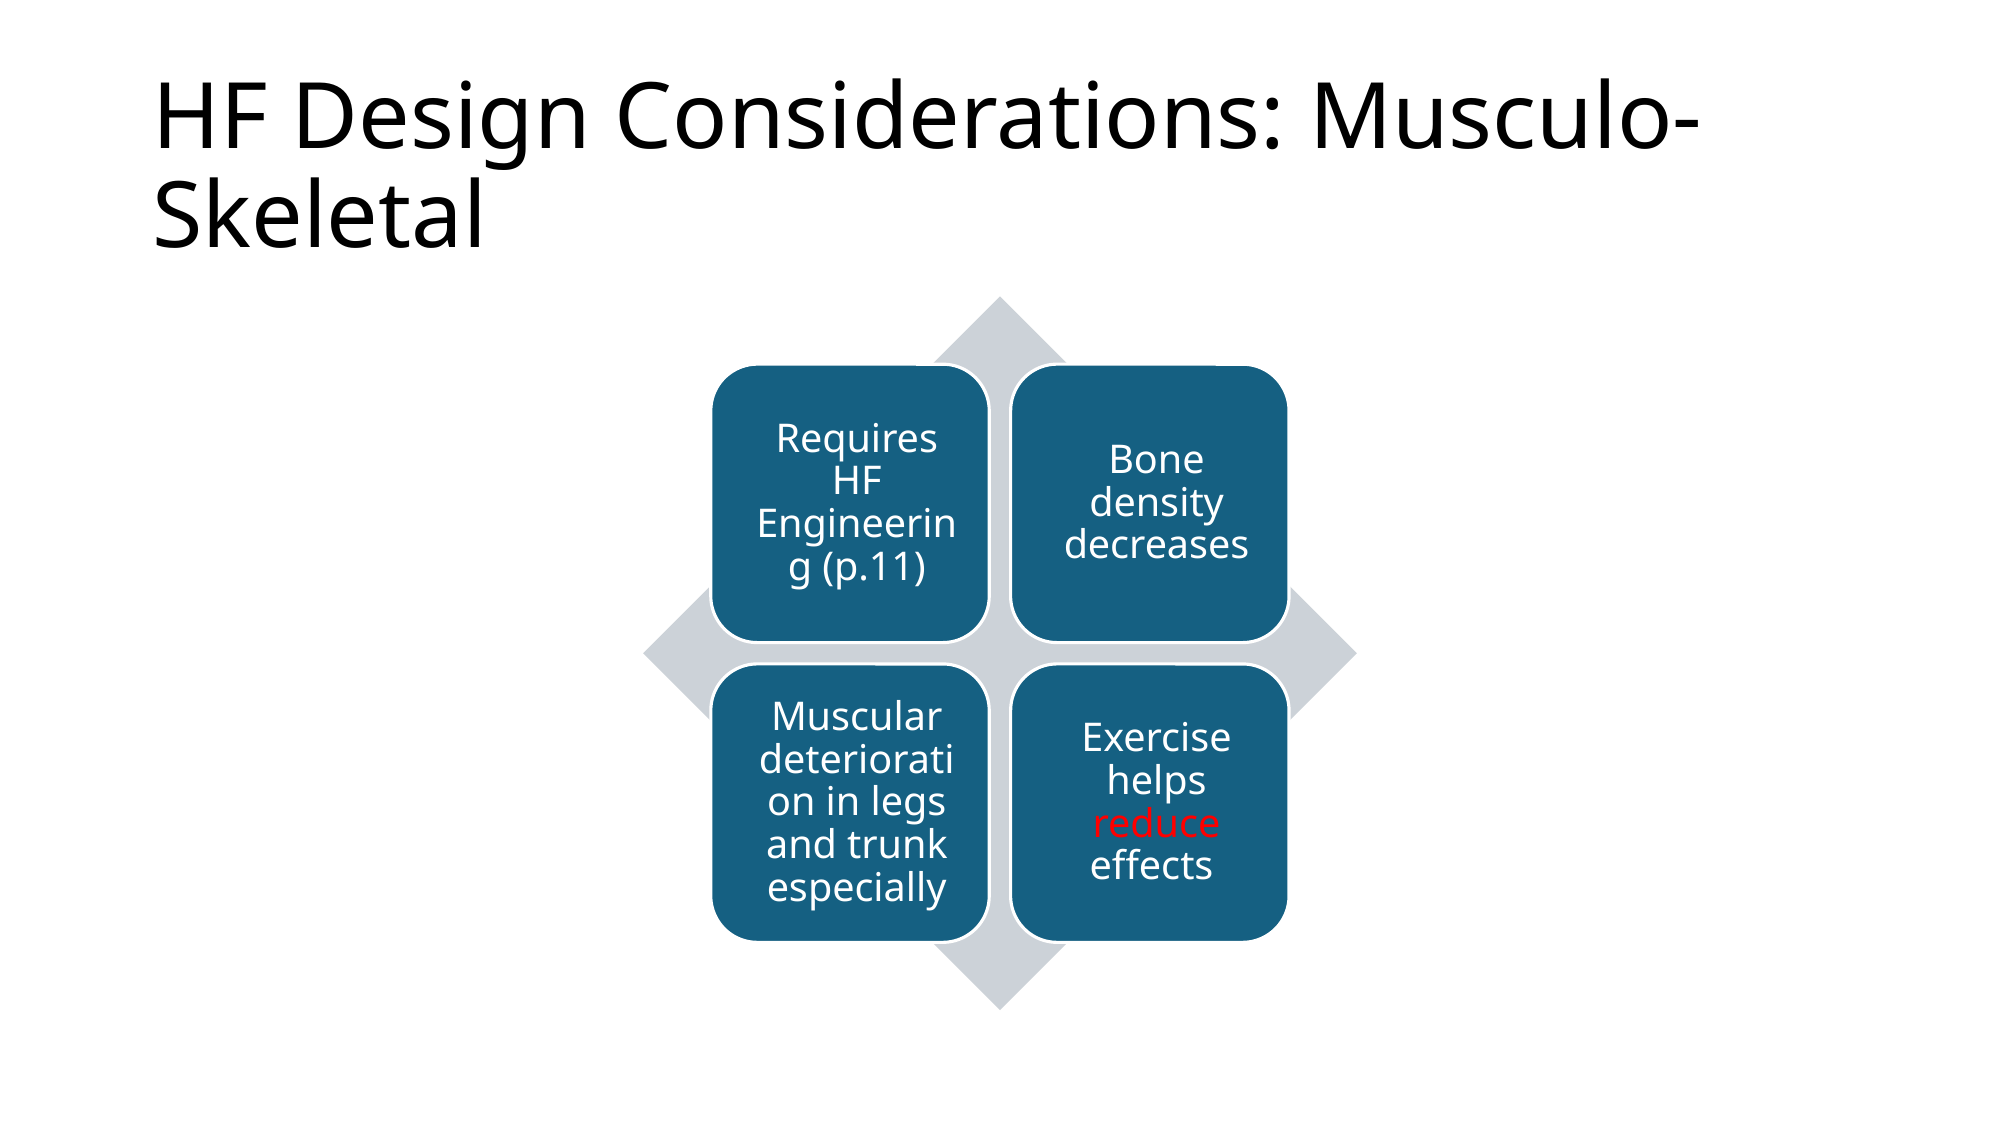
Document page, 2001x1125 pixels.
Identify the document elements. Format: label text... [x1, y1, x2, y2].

title HF Design Considerations: Musculo-Skeletal [137, 59, 1863, 278]
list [136, 295, 1863, 1011]
